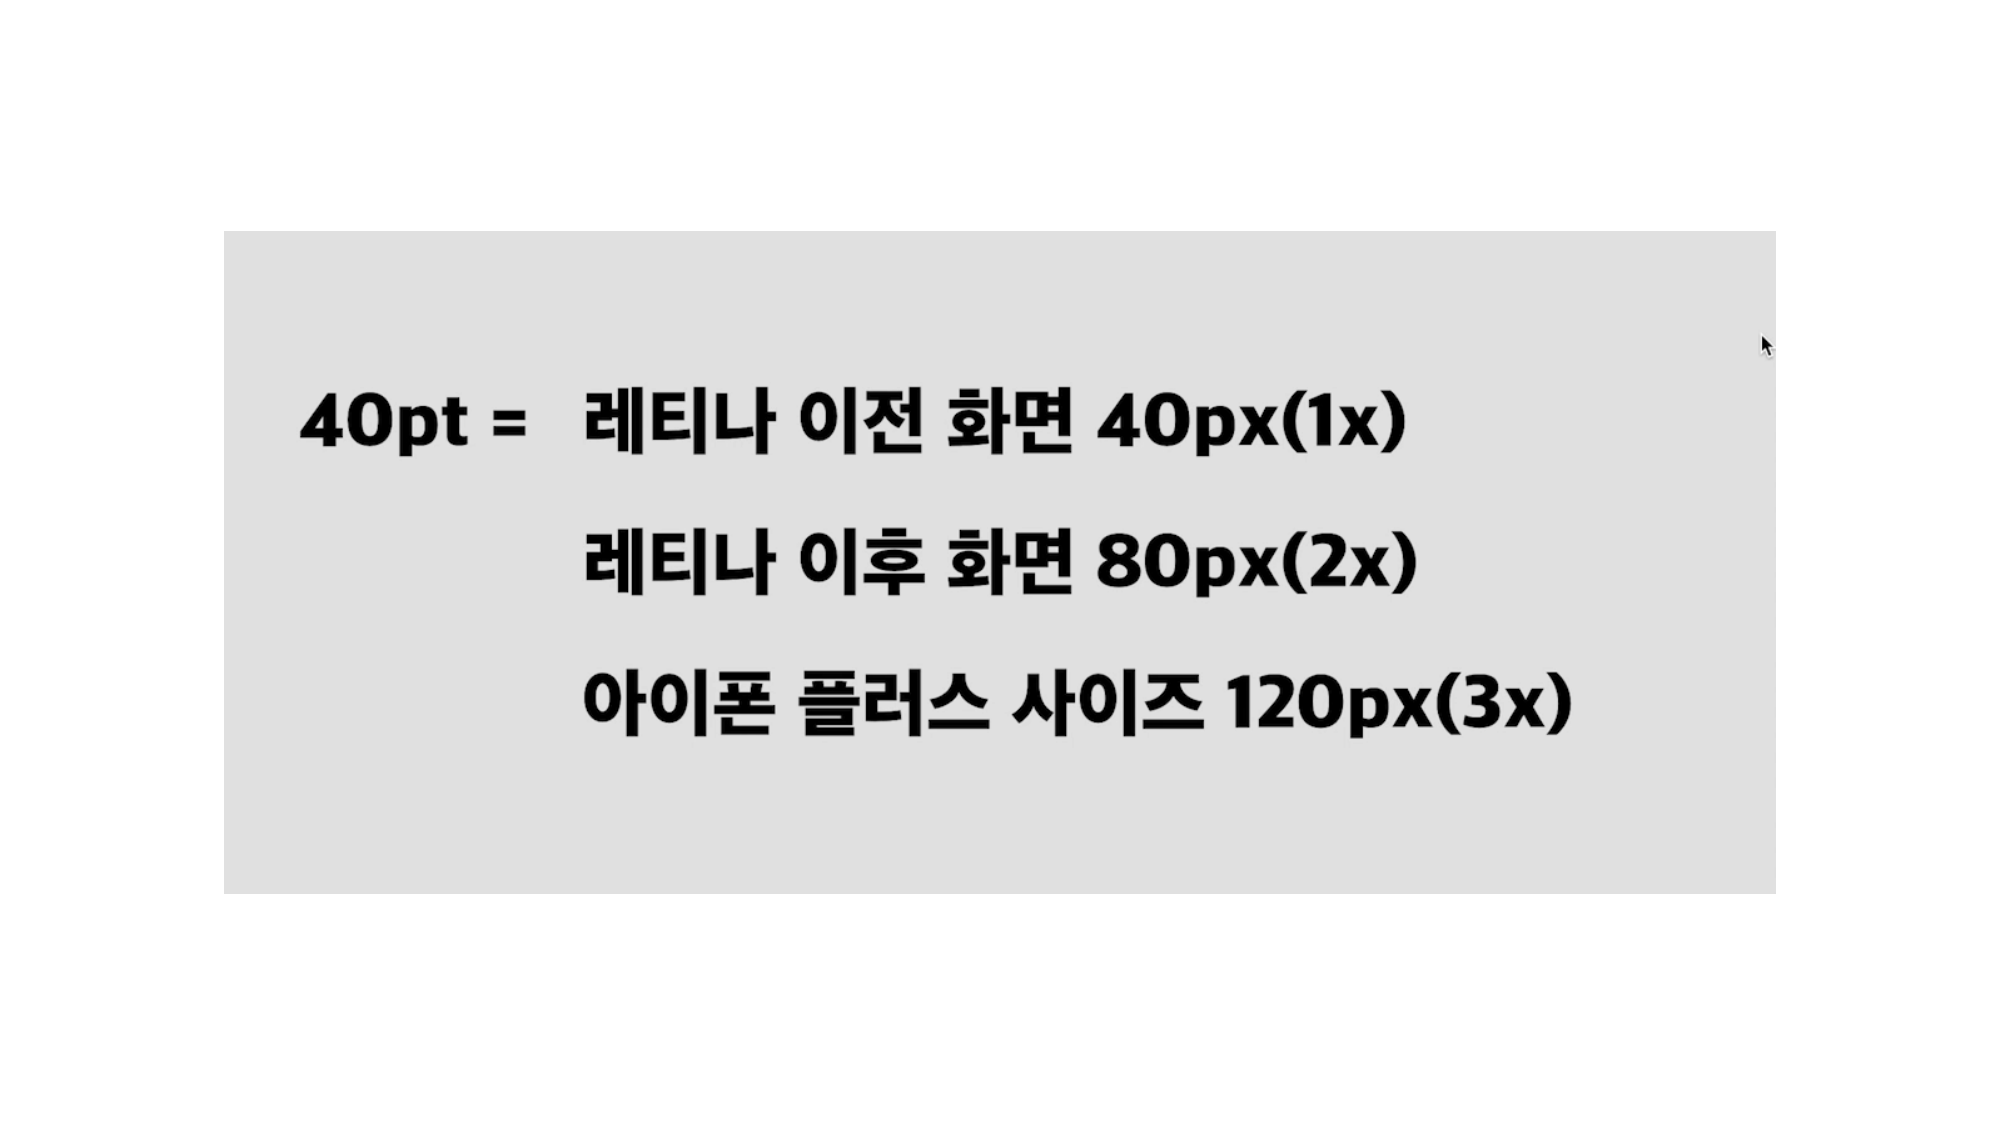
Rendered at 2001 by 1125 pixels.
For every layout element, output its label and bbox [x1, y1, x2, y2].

picture [224, 231, 1776, 894]
